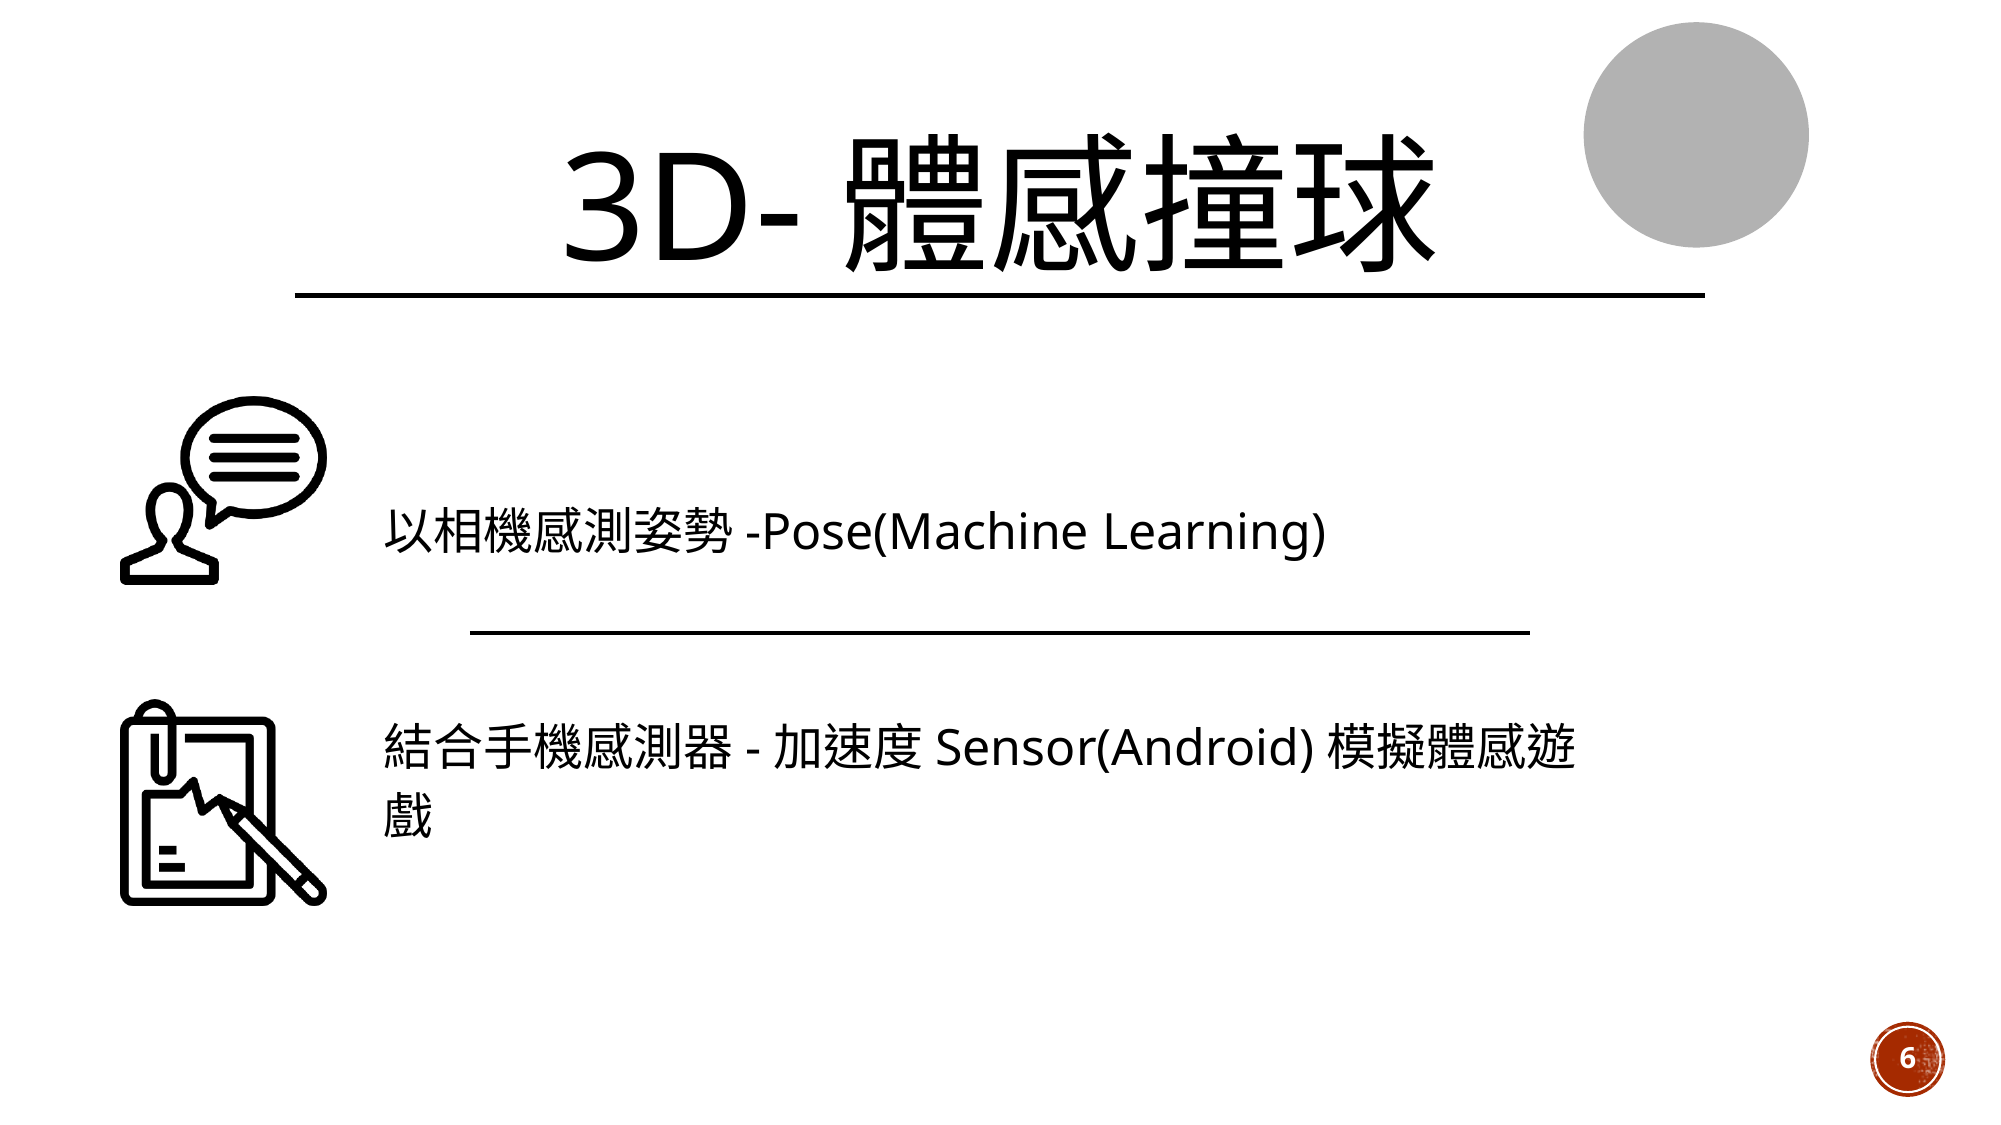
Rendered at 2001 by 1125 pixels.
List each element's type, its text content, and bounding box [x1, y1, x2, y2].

text_box [1597, 21, 1796, 79]
slide_number 6 [1855, 1028, 1961, 1089]
picture [120, 386, 327, 594]
title 3d-體感撞球 [174, 79, 1825, 344]
text_box 結合手機感測器-加速度Sensor(Android)模擬體感遊戲 [368, 699, 1632, 852]
list 以相機感測姿勢-Pose(Machine Learning) [368, 483, 1632, 636]
picture [120, 699, 327, 906]
